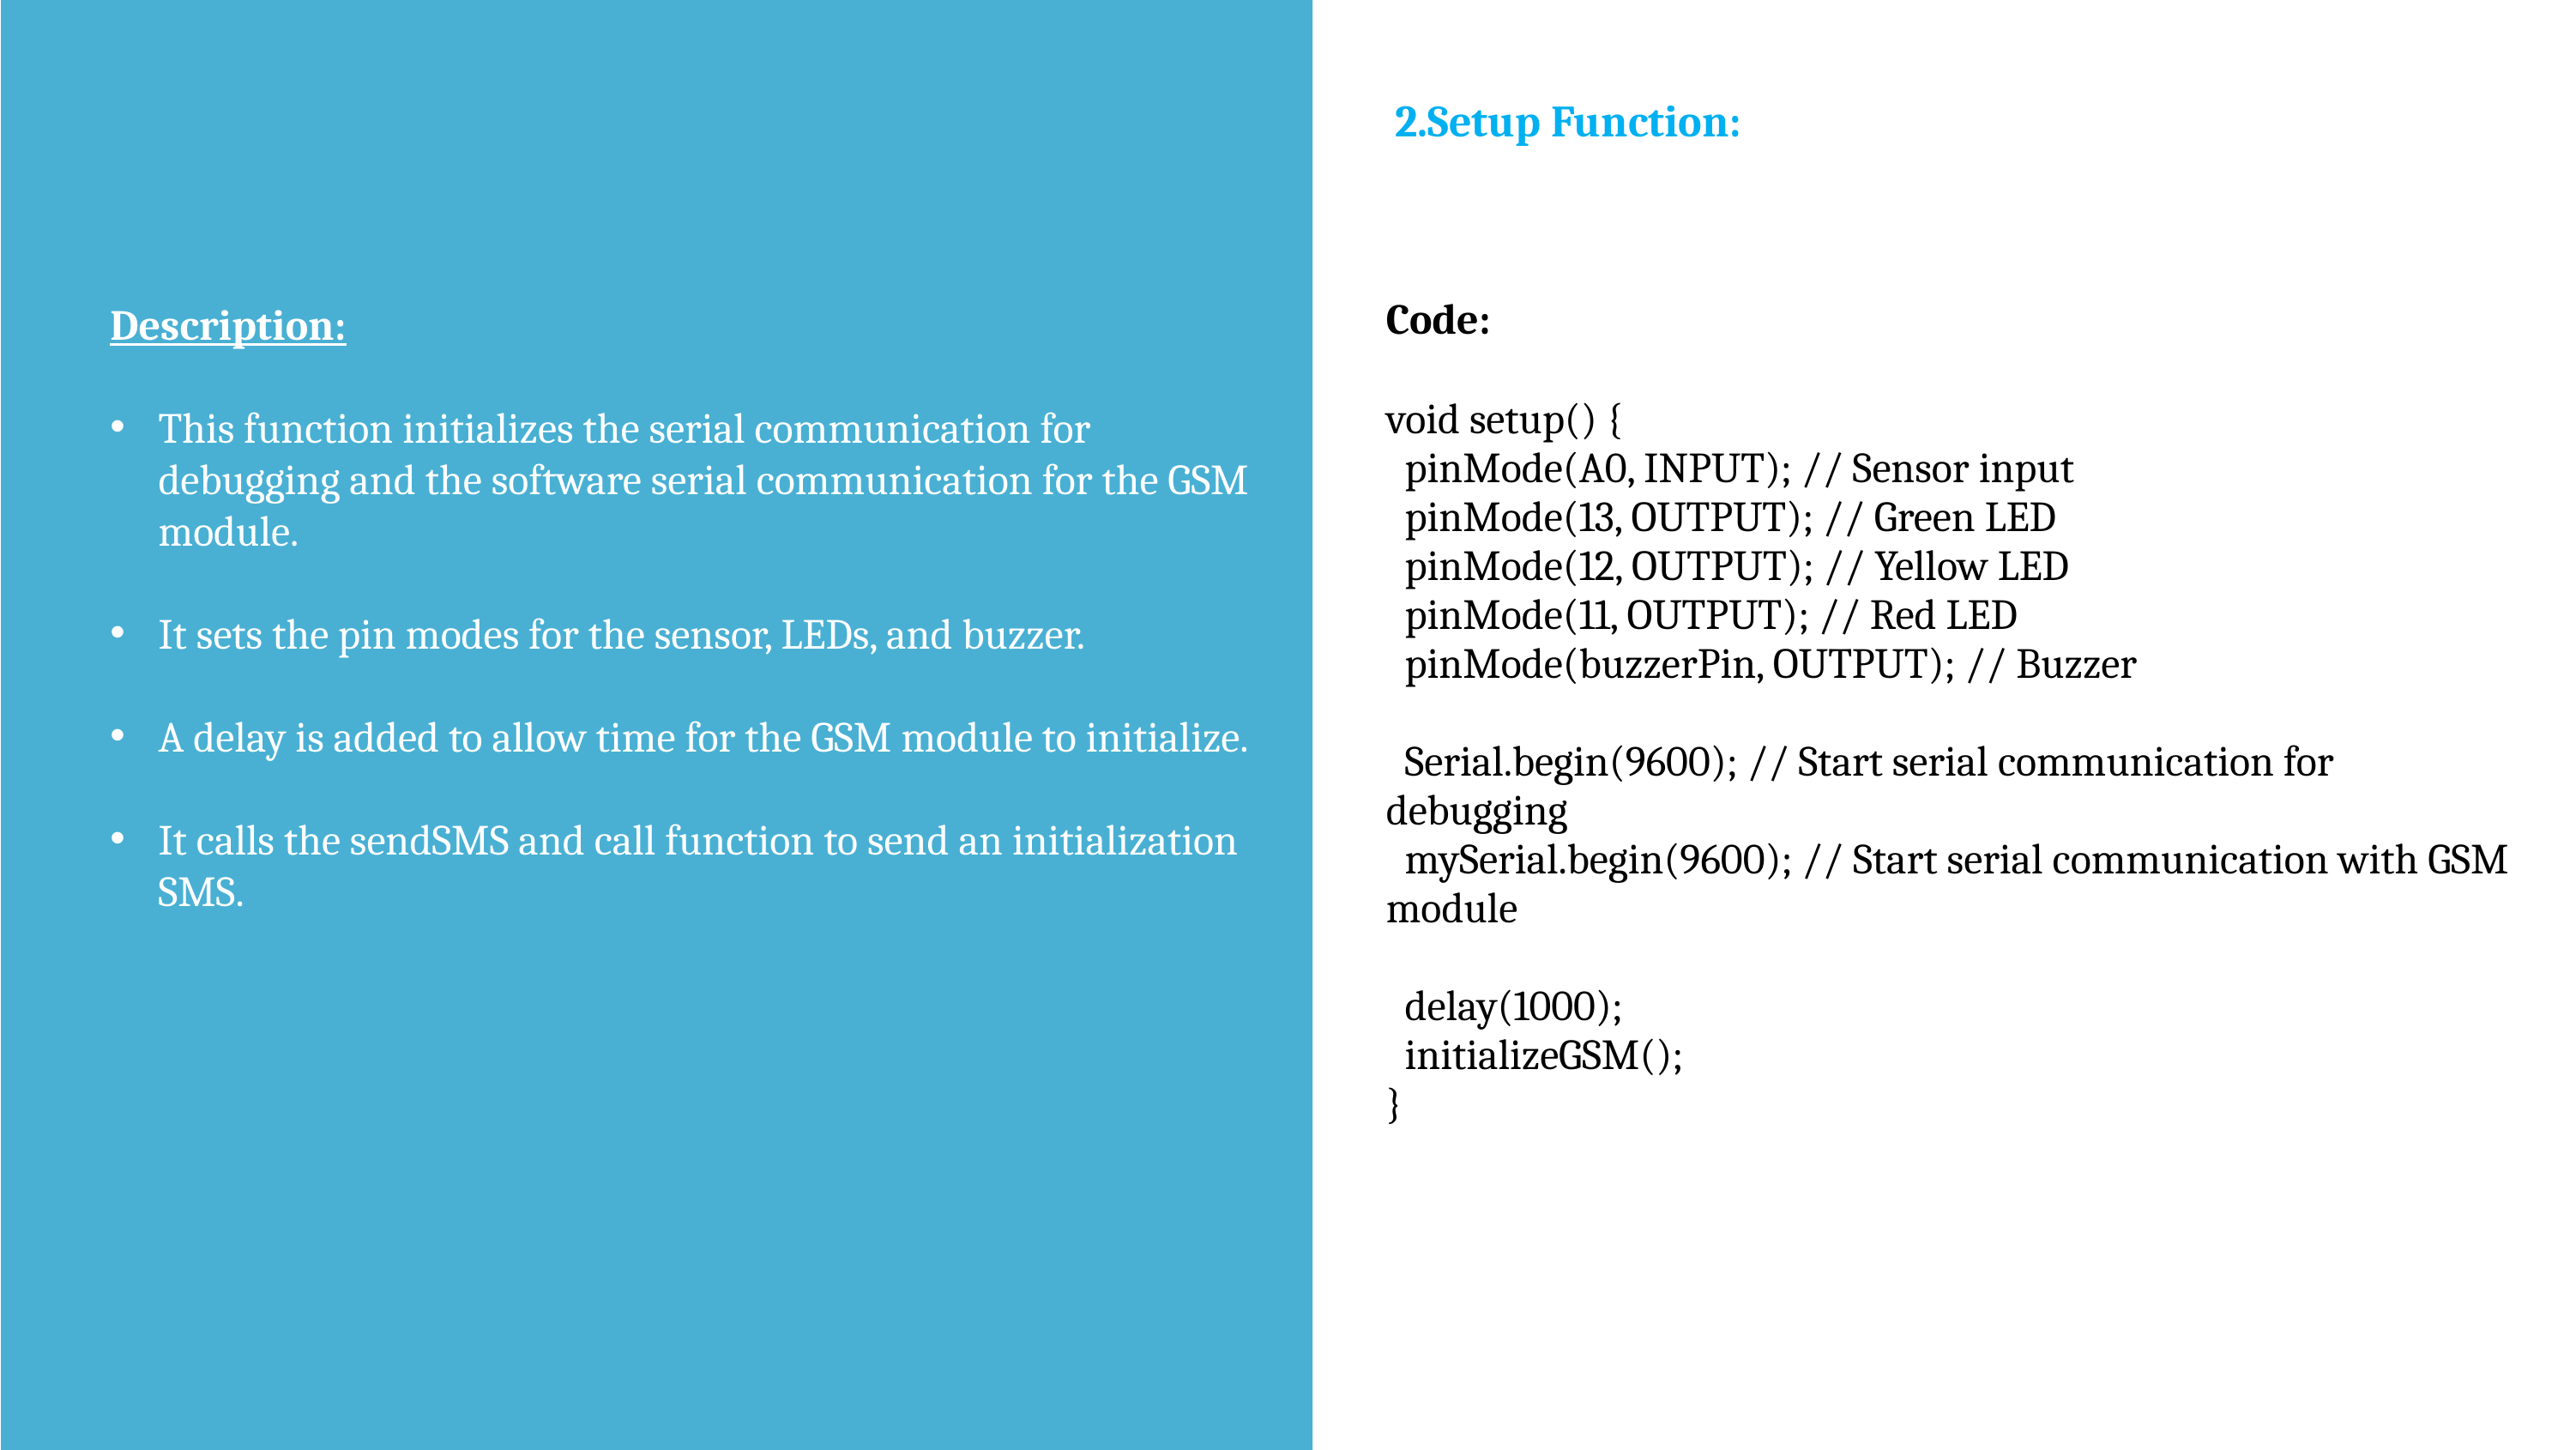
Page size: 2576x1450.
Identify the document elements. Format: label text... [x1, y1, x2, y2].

text_box Description: This function initializes the serial communication for debugging and the software serial communication for the GSM module. It sets the pin modes for the sensor, LEDs, and buzzer. A delay is added to allow time for the GSM module to initialize. It calls the sendSMS and call function to send an initialization SMS. [97, 291, 1273, 1127]
title 2.Setup Function: [1395, 92, 2109, 158]
text_box [1, 0, 1313, 1450]
text_box Code: void setup() { pinMode(A0, INPUT); // Sensor input pinMode(13, OUTPUT); // Green LED pinMode(12, OUTPUT); // Yellow LED pinMode(11, OUTPUT); // Red LED pinMode(buzzerPin, OUTPUT); // Buzzer Serial.begin(9600); // Start serial communication for debugging mySerial.begin(9600); // Start serial communication with GSM module delay(1000); initializeGSM(); } [1372, 285, 2530, 1134]
